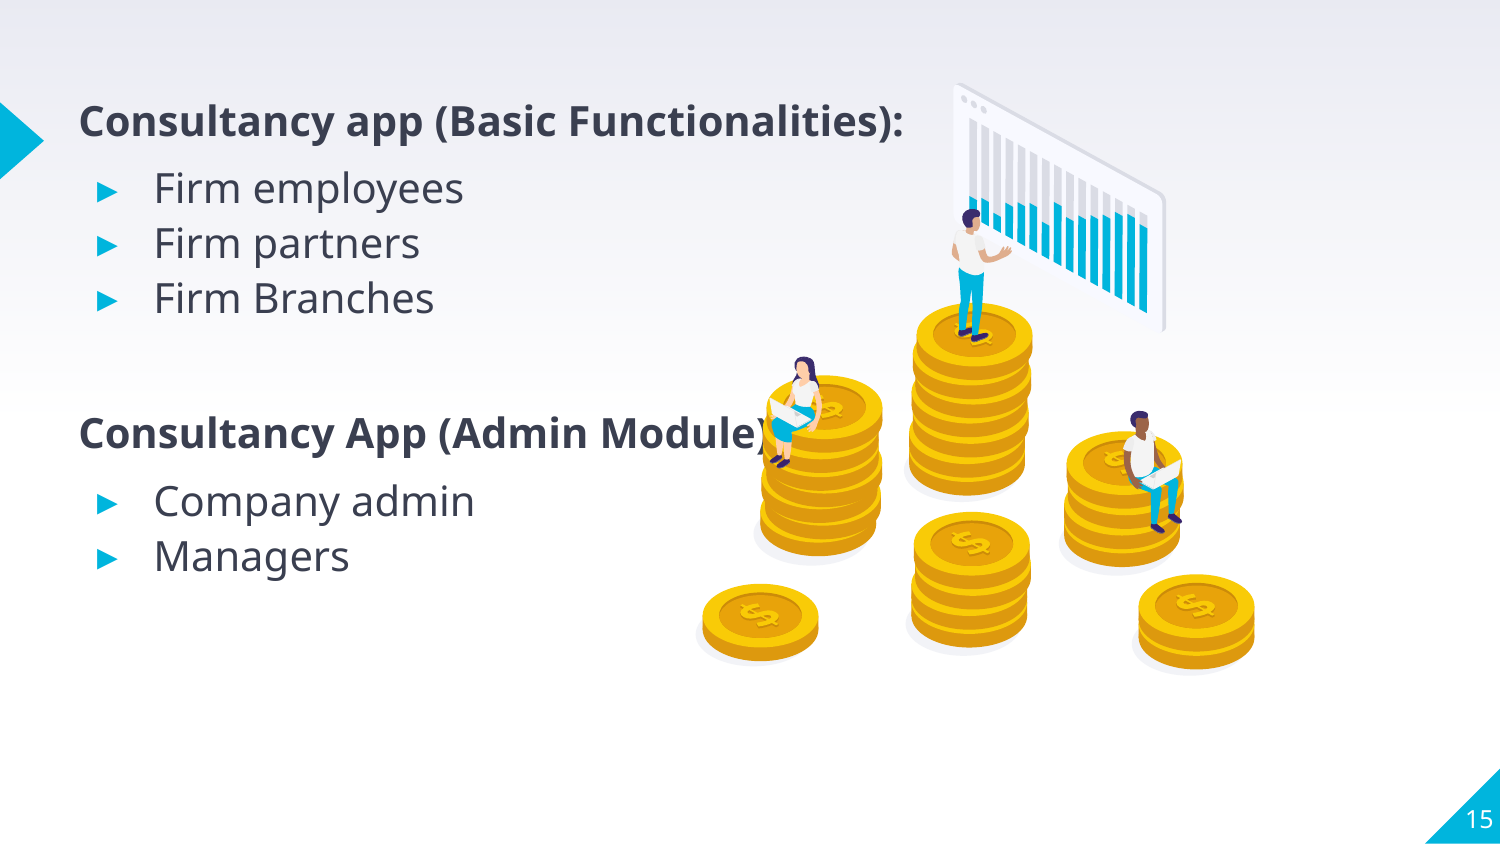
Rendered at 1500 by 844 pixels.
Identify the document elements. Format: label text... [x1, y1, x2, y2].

slide_number ‹#› [1418, 760, 1494, 838]
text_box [695, 82, 1255, 676]
list Consultancy app (Basic Functionalities): Firm employees Firm partners Firm Branches Consultancy App (Admin Module): Company admin Managers [78, 89, 1464, 807]
